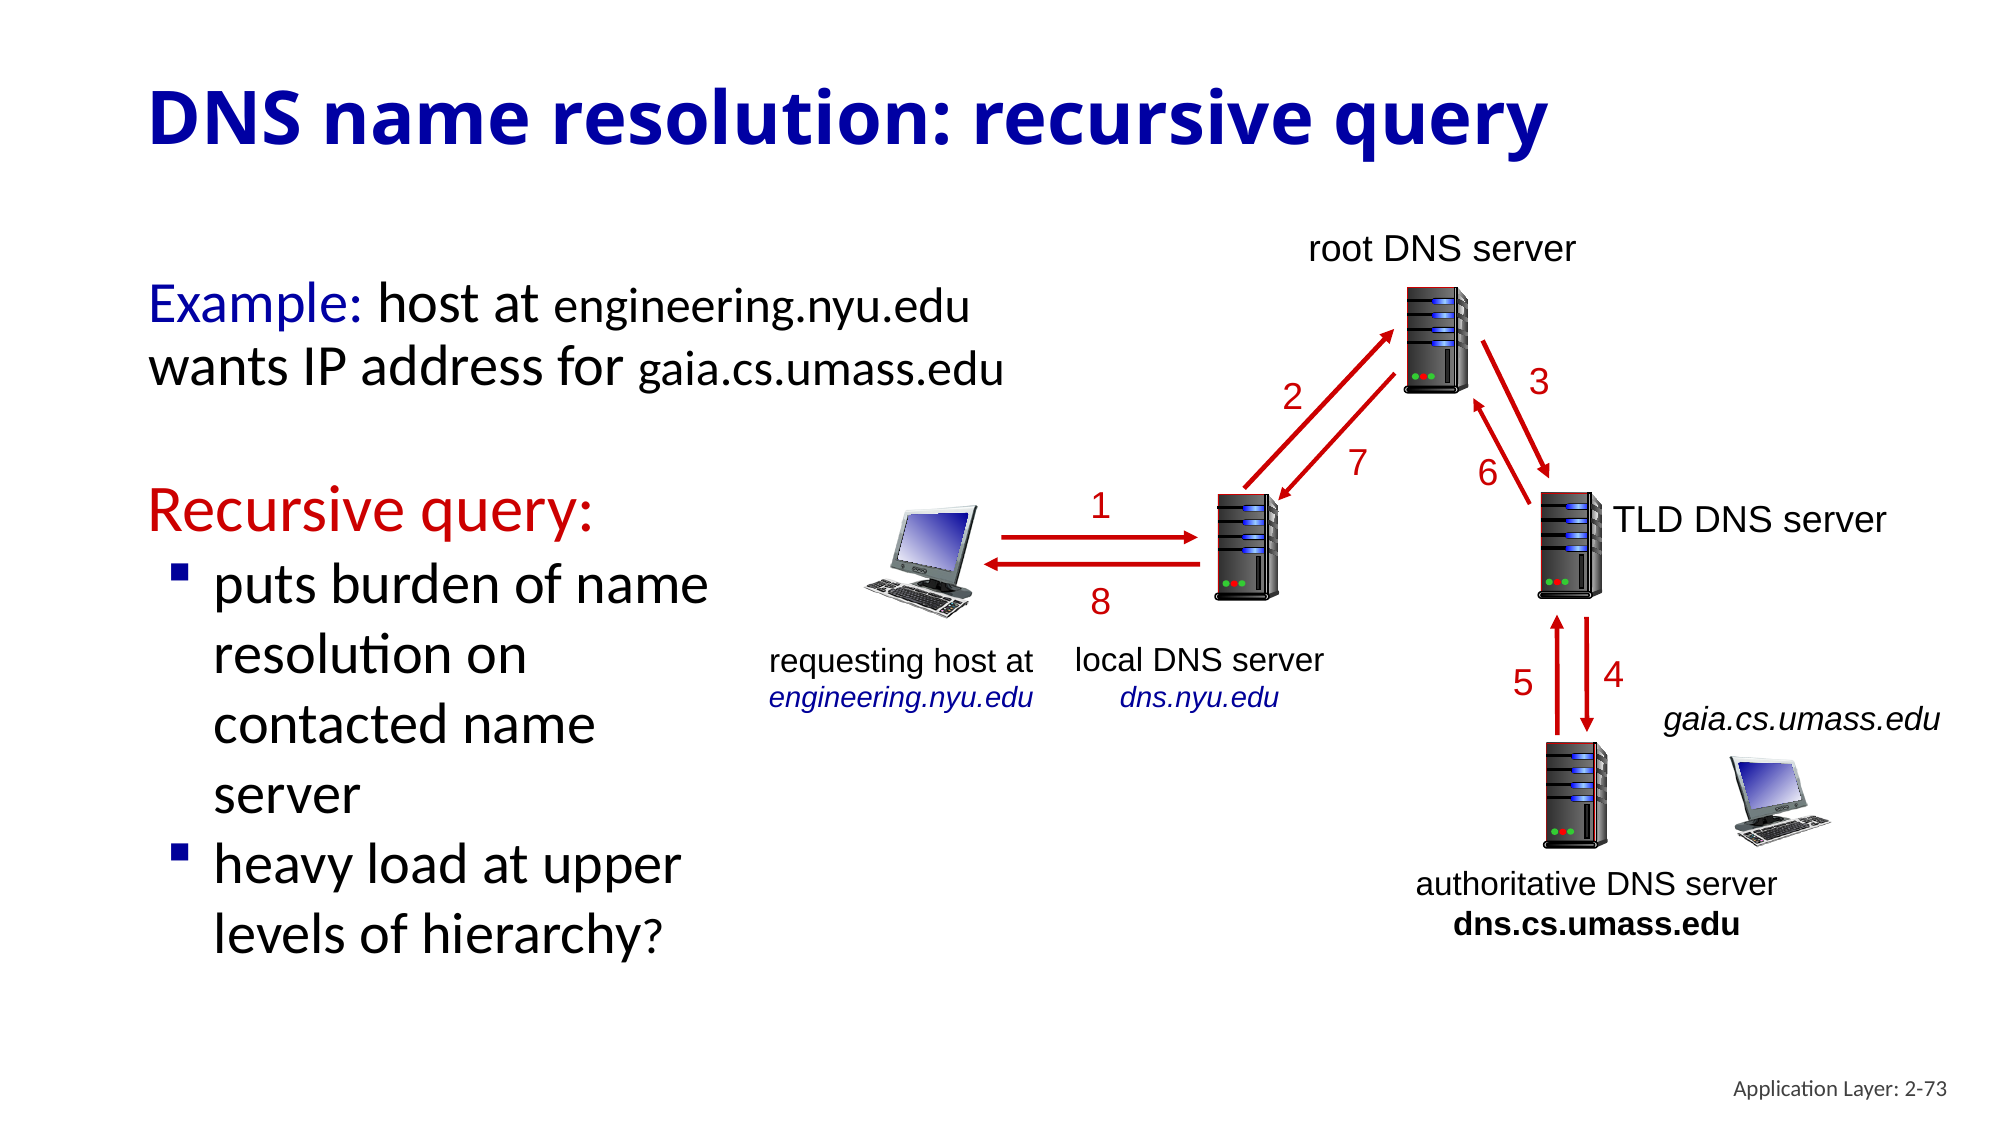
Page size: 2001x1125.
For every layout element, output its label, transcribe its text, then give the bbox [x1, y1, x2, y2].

text_box 3 [1441, 349, 1638, 410]
title DNS name resolution: recursive query [131, 47, 1856, 195]
text_box root DNS server [1277, 216, 1608, 277]
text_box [1404, 287, 1469, 393]
text_box Example: host at engineering.nyu.edu wants IP address for gaia.cs.umass.edu [112, 265, 1042, 440]
text_box Recursive query: puts burden of name resolution on contacted name server heavy load at upper levels of hierarchy? [132, 457, 741, 990]
text_box 6 [1462, 440, 1514, 501]
text_box authoritative DNS server dns.cs.umass.edu [1400, 855, 1794, 950]
text_box 7 [1332, 430, 1384, 491]
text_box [1543, 742, 1608, 848]
text_box 1 [1075, 473, 1127, 534]
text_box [1045, 631, 1354, 722]
text_box [1473, 398, 1530, 505]
text_box [1001, 531, 1198, 544]
text_box gaia.cs.umass.edu [1648, 690, 1957, 745]
text_box [1318, 328, 1395, 411]
text_box TLD DNS server [1585, 487, 1915, 548]
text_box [836, 500, 982, 627]
text_box requesting host at engineering.nyu.edu [754, 631, 1045, 721]
text_box [1550, 614, 1564, 736]
slide_number Application Layer: 2- [1512, 1056, 1963, 1117]
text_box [1726, 752, 1856, 854]
text_box [1280, 373, 1395, 500]
text_box [983, 558, 1201, 571]
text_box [1214, 494, 1280, 600]
text_box [1516, 410, 1550, 479]
text_box [1580, 616, 1594, 732]
text_box 8 [1075, 569, 1127, 629]
text_box 2 [1267, 364, 1318, 425]
text_box 4 [1588, 642, 1639, 703]
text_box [1538, 492, 1603, 599]
text_box 5 [1498, 650, 1549, 711]
